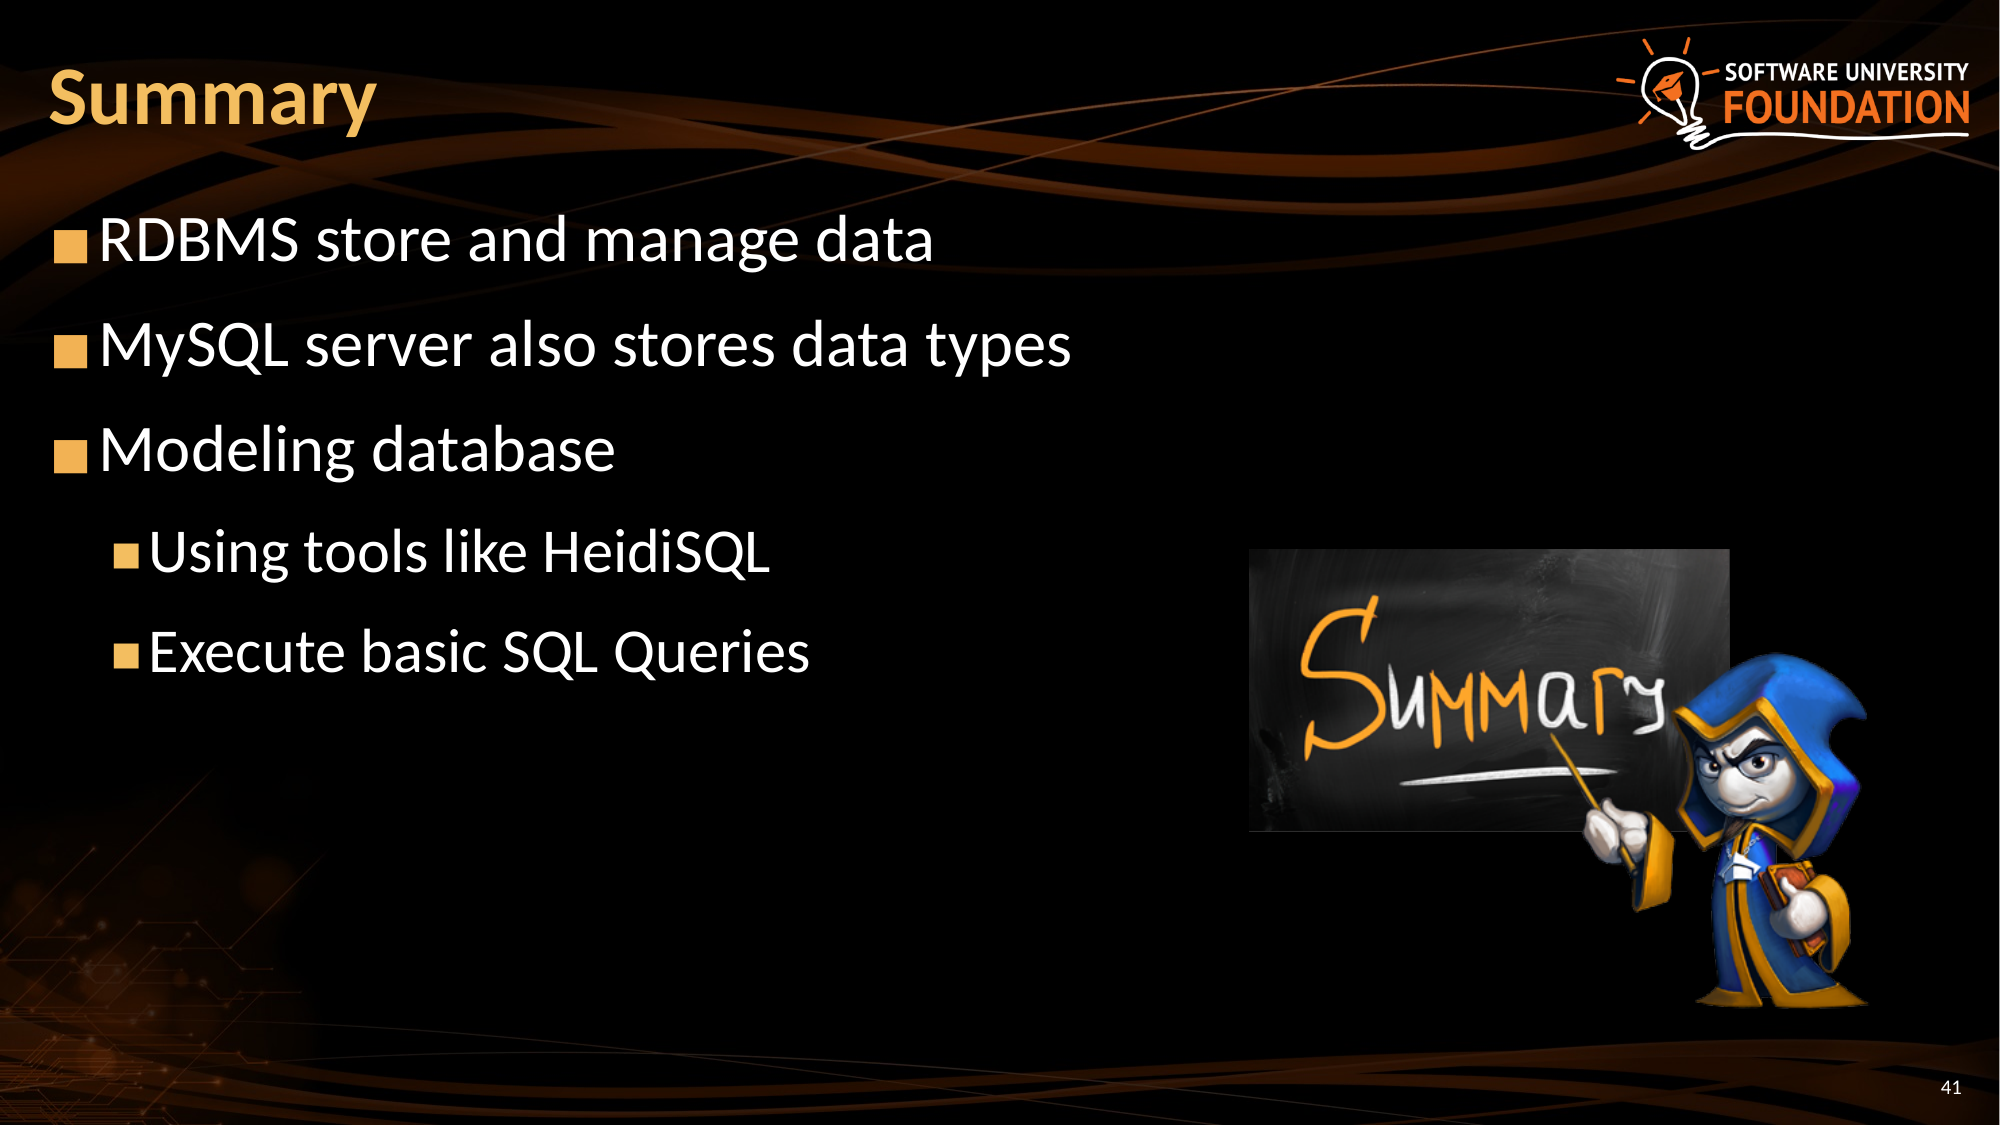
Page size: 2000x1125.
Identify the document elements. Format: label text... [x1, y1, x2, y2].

picture [0, 0, 2000, 1125]
title Summary [30, 6, 1602, 189]
list RDBMS store and manage data MySQL server also stores data types Modeling database Using tools like HeidiSQL Execute basic SQL Queries [31, 188, 1968, 1103]
